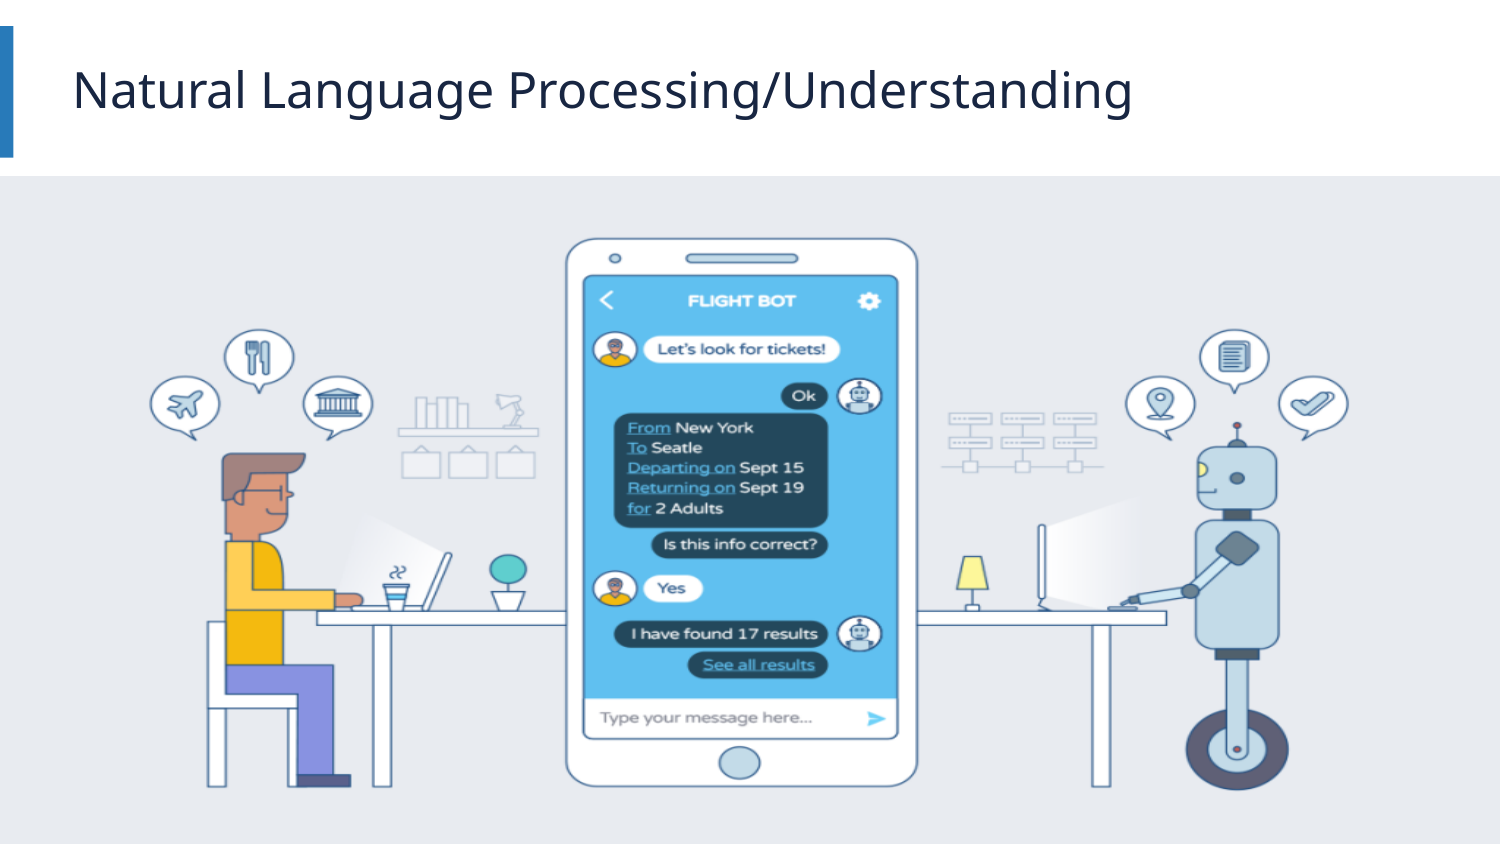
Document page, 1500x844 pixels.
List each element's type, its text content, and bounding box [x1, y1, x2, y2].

title Natural Language Processing/Understanding [60, 32, 1439, 152]
picture [0, 176, 1500, 844]
